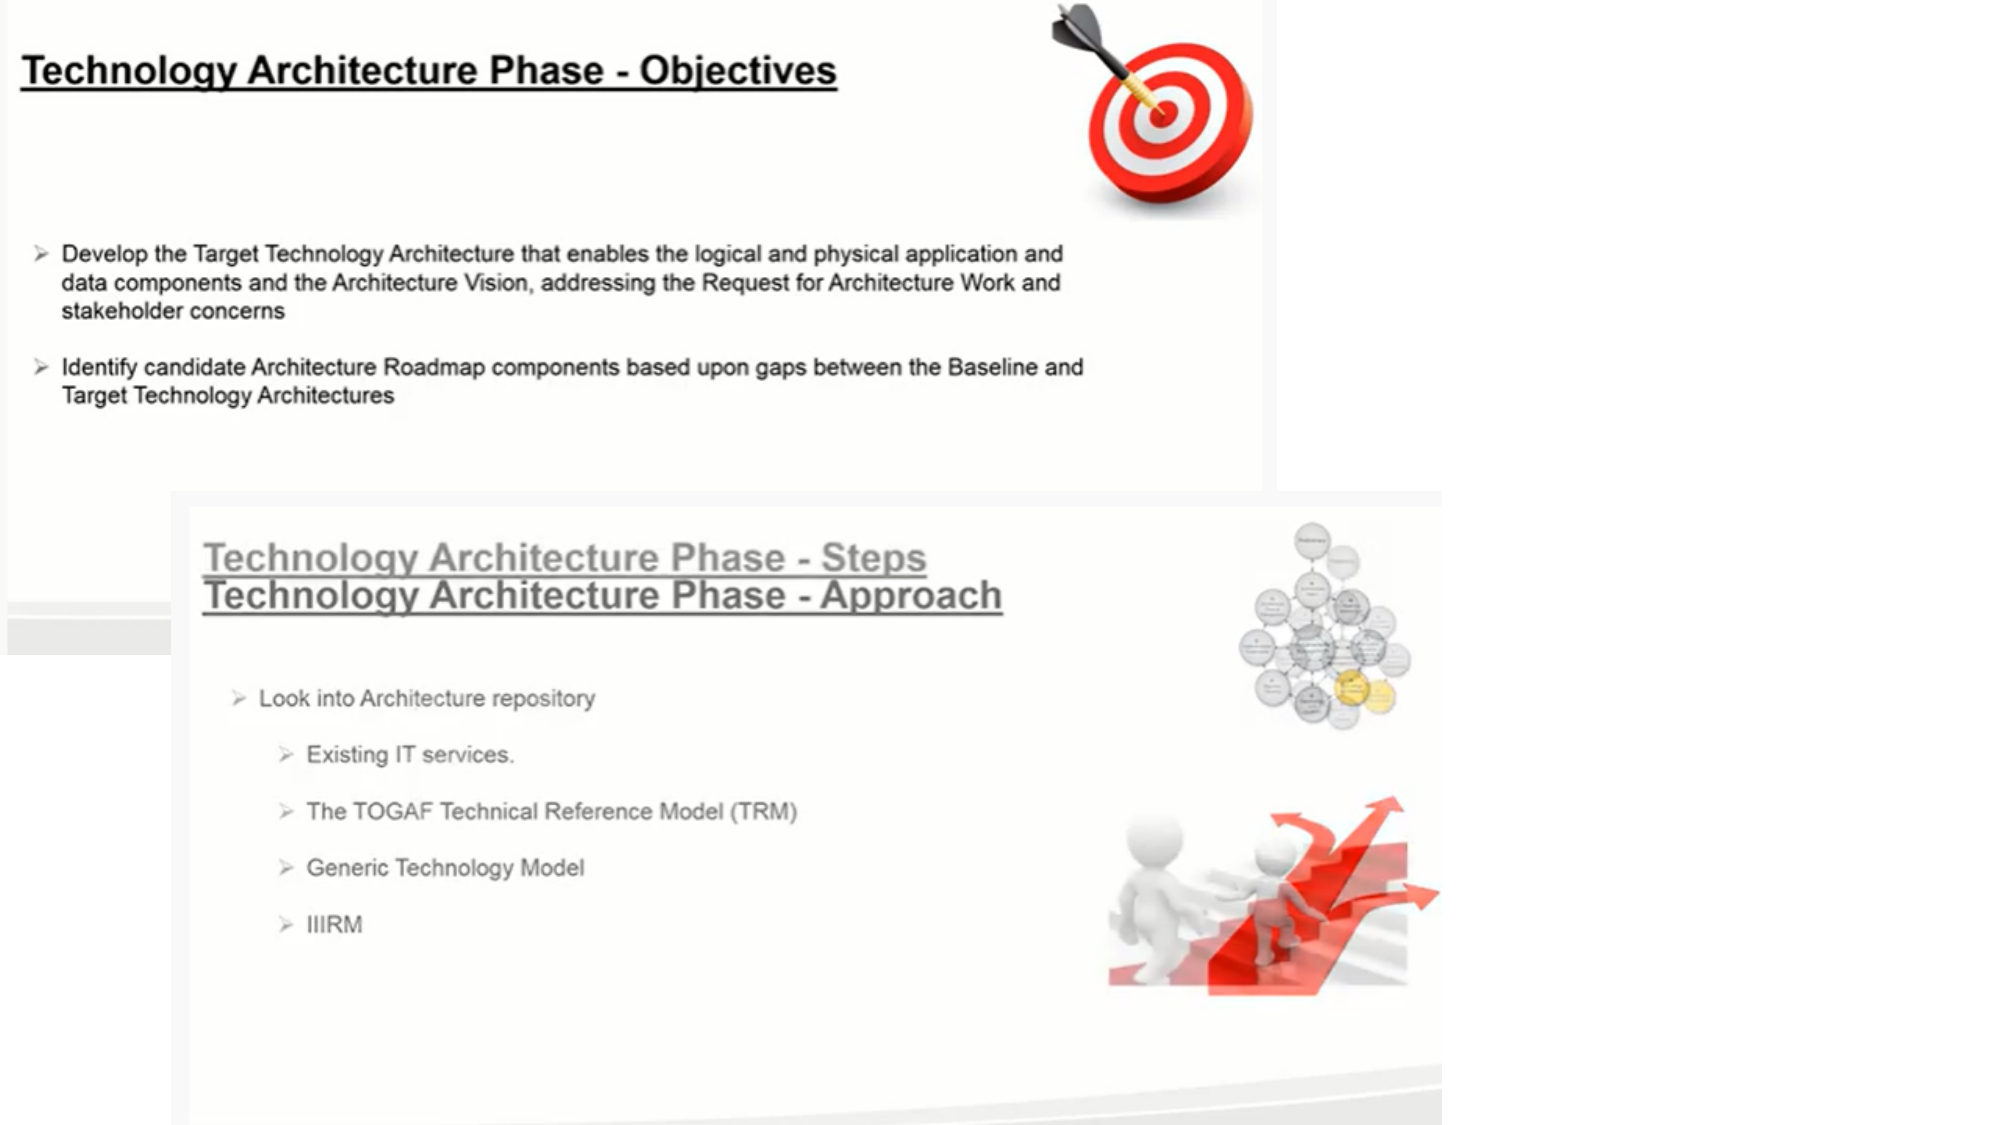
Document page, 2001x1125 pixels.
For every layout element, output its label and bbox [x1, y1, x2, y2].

list [0, 0, 1277, 655]
picture [171, 491, 1442, 1125]
